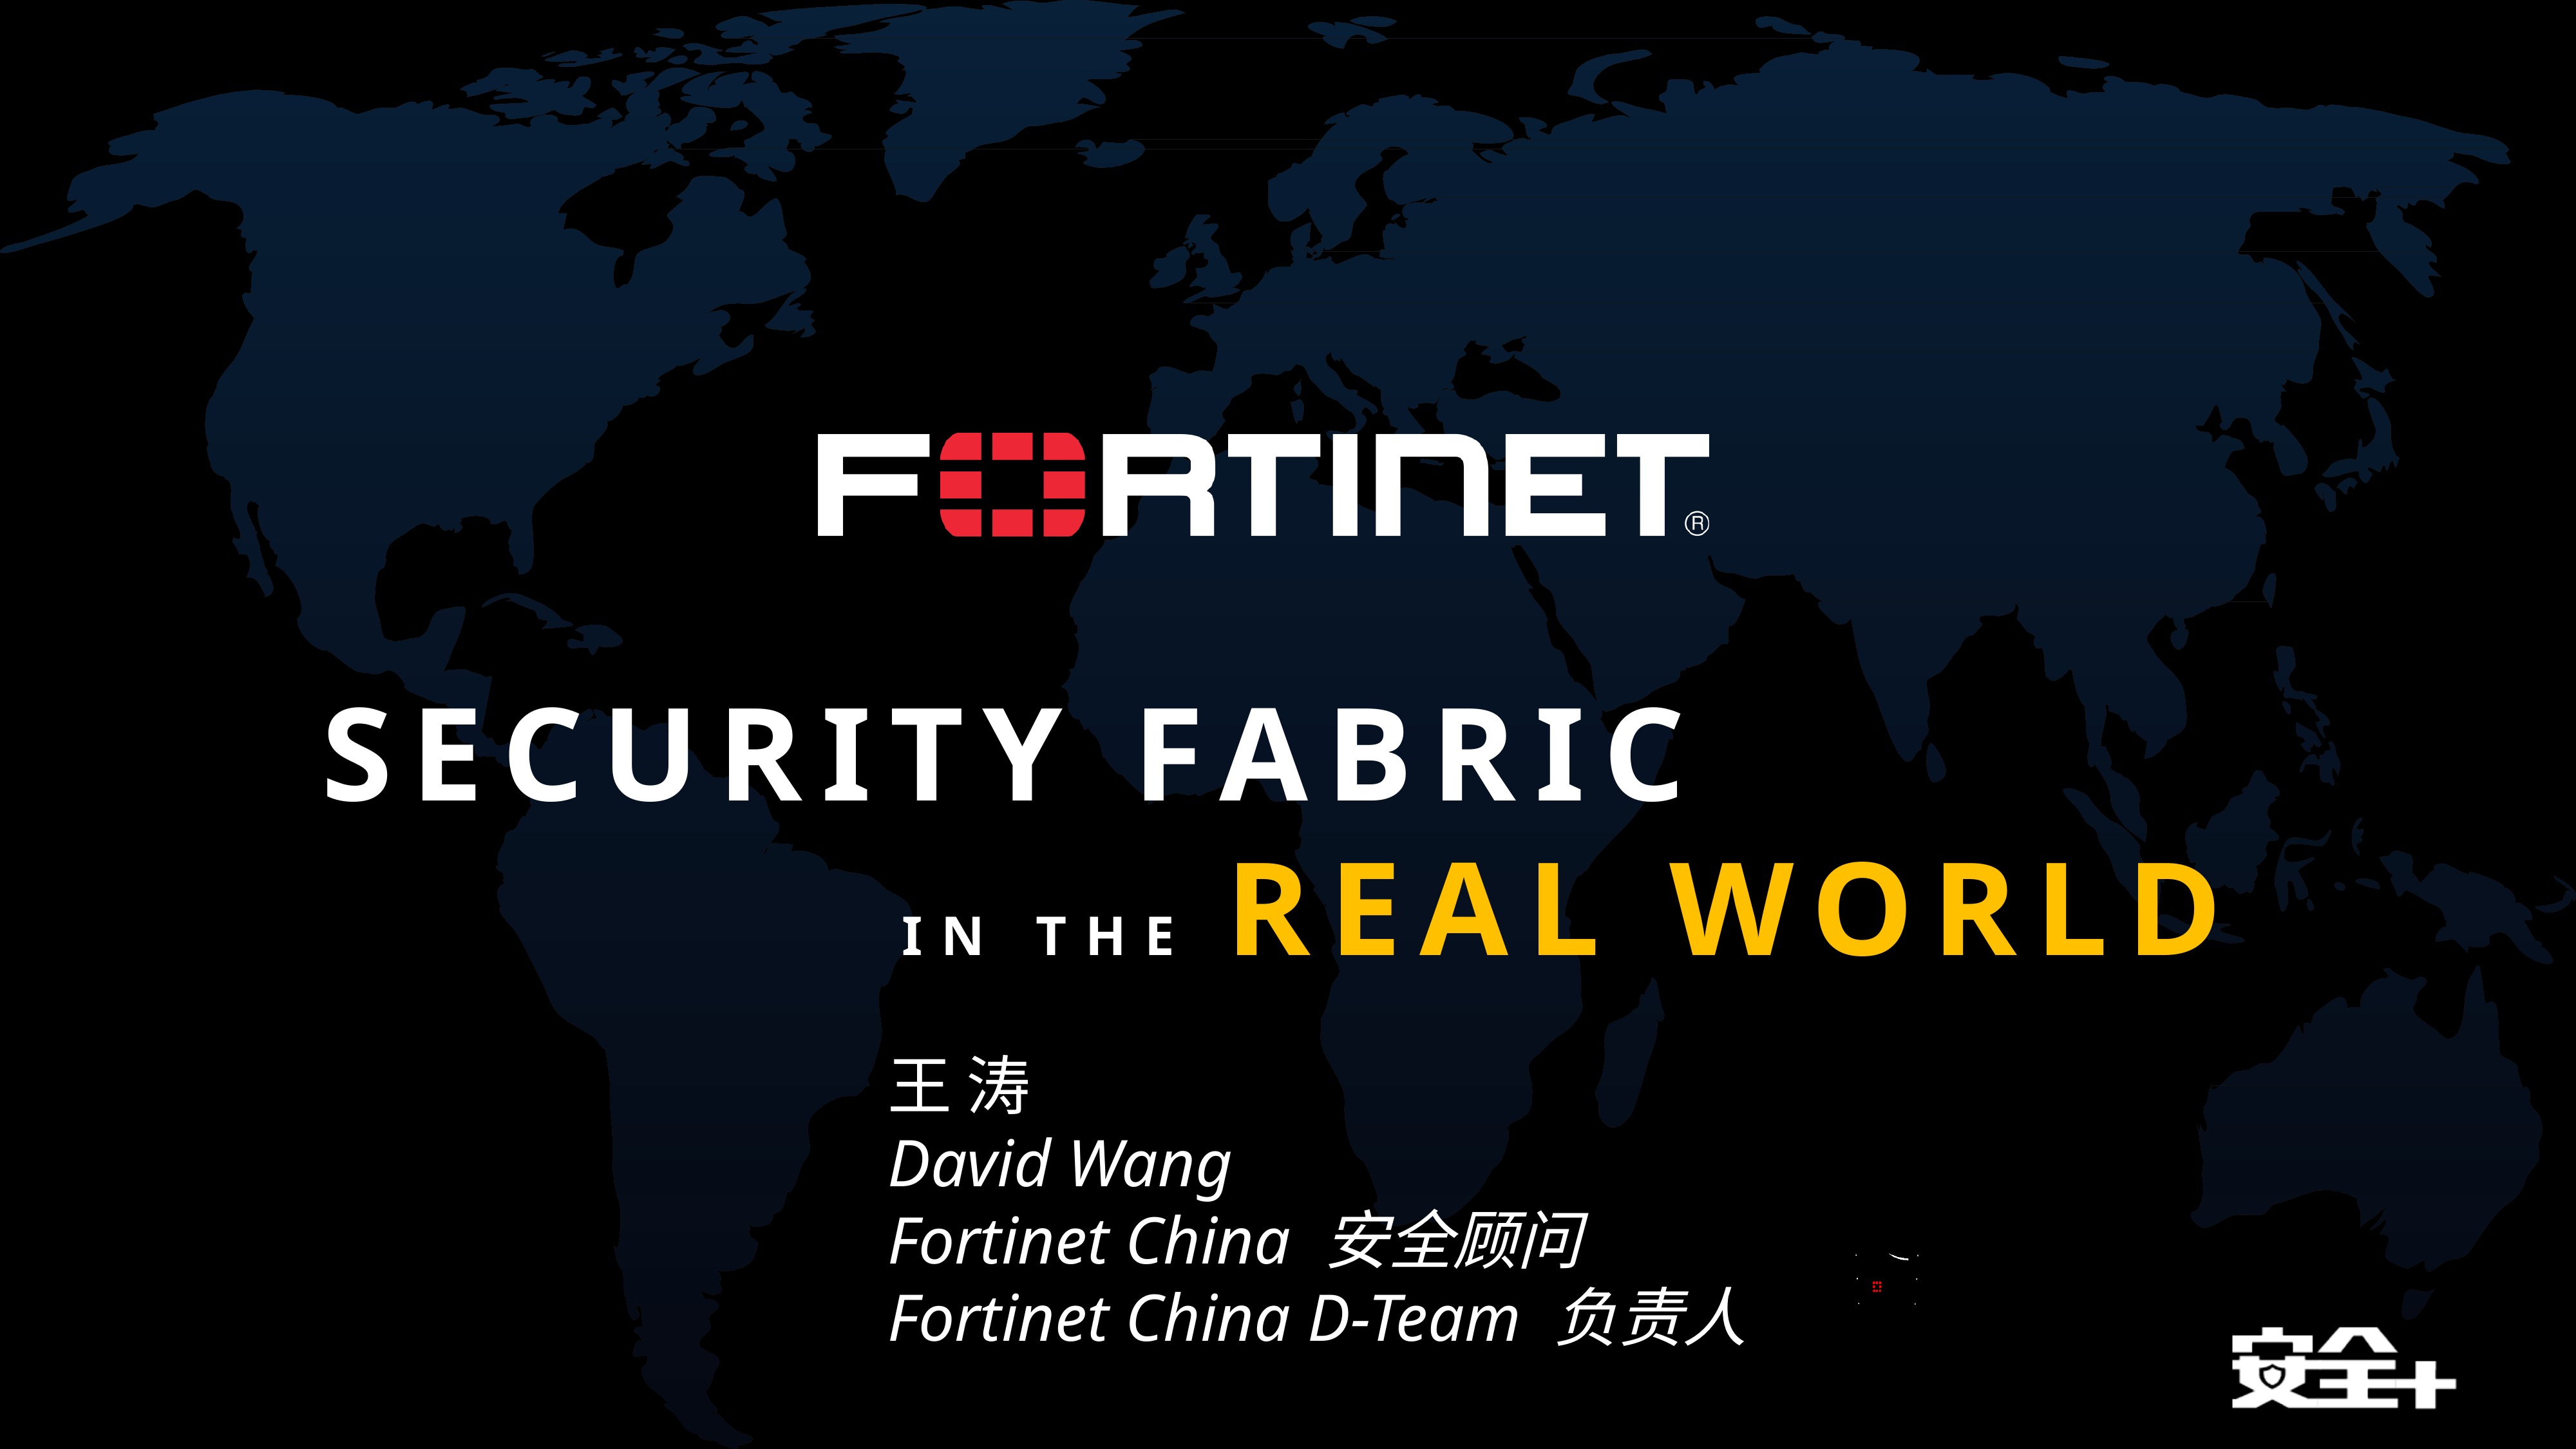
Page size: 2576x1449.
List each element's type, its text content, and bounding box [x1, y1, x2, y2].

picture [817, 433, 1709, 537]
text_box 王 涛 David Wang Fortinet China 安全顾问 Fortinet China D-Team 负责人 [882, 1039, 1753, 1359]
picture [2223, 1325, 2465, 1417]
title Security Fabric in The Real World [316, 666, 2357, 998]
picture [1808, 1204, 1965, 1361]
